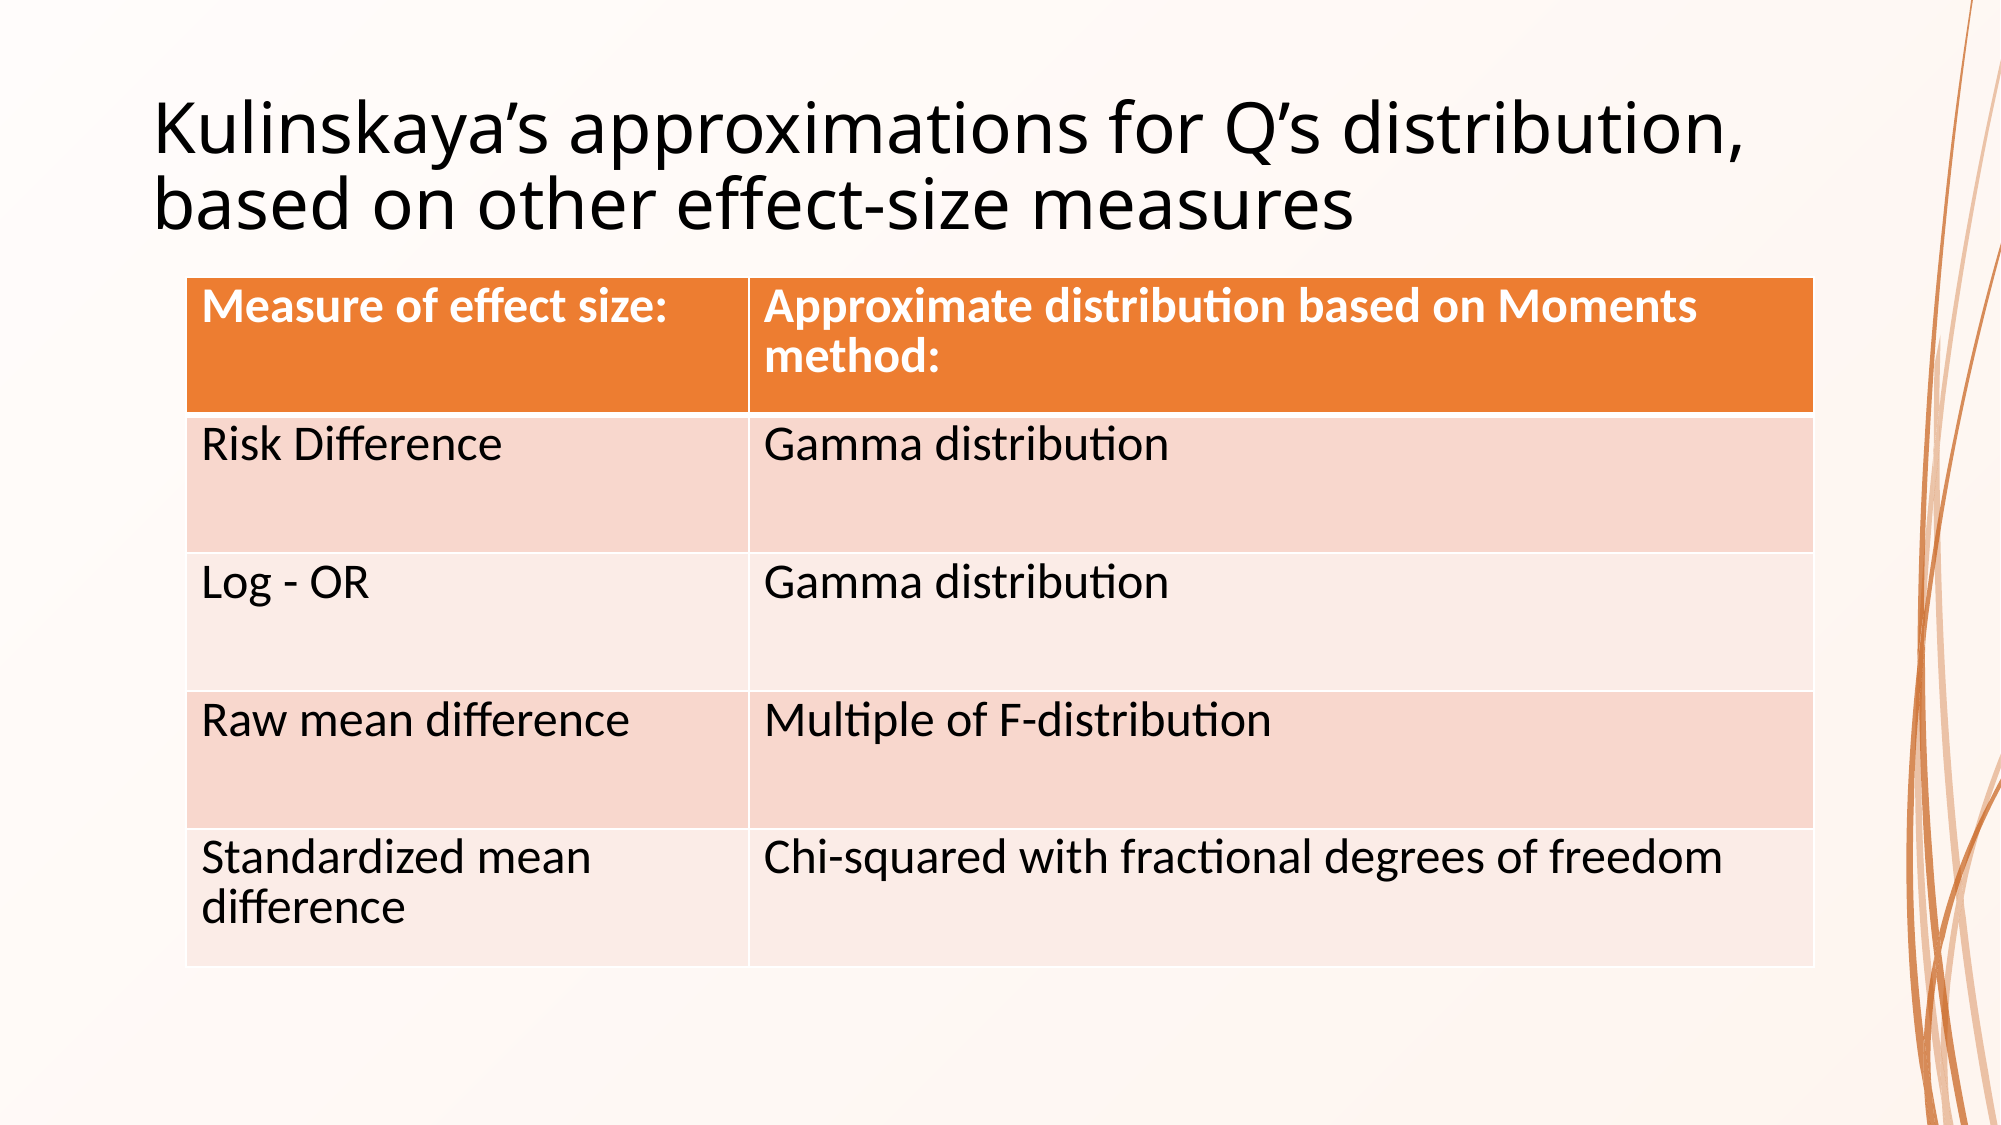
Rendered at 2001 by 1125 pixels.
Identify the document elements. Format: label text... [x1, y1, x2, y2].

table_header Measure of effect size: [187, 278, 748, 412]
table_cell Risk Difference [187, 418, 748, 552]
title Kulinskaya’s approximations for Q’s distribution, based on other effect-size measures [137, 59, 1863, 278]
table_cell Log - OR [187, 554, 748, 690]
table_header Approximate distribution based on Moments method: [750, 278, 1813, 412]
table_cell Raw mean difference [187, 692, 748, 828]
table_cell Gamma distribution [750, 554, 1813, 690]
table_cell Gamma distribution [750, 418, 1813, 552]
table_cell Chi-squared with fractional degrees of freedom [750, 830, 1813, 966]
table_cell Standardized mean difference [187, 830, 748, 966]
table_cell Multiple of F-distribution [750, 692, 1813, 828]
